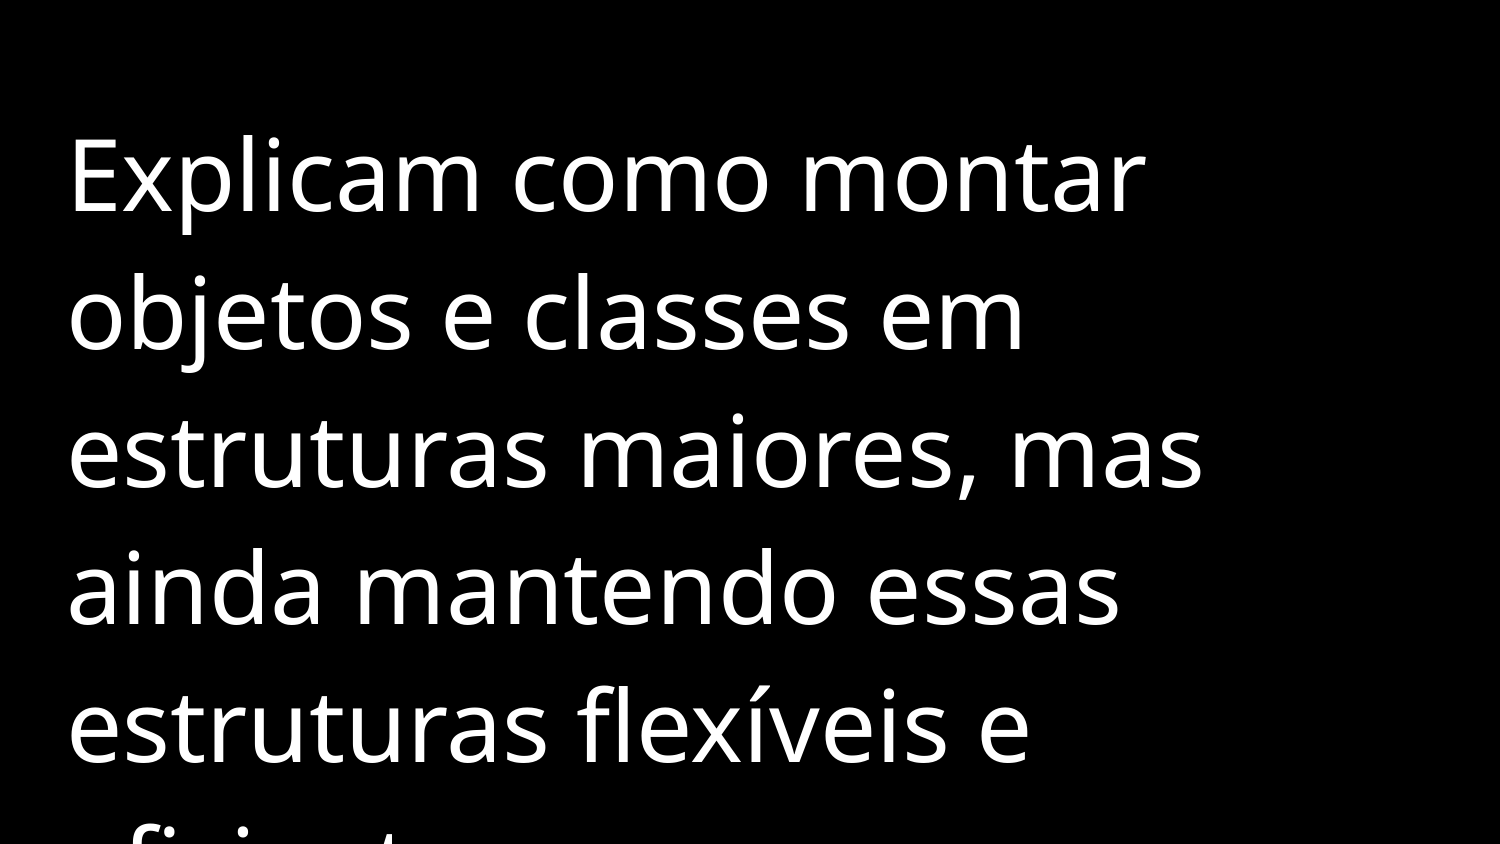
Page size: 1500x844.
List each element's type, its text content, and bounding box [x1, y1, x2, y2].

list Explicam como montar objetos e classes em estruturas maiores, mas ainda mantendo essas estruturas flexíveis e eficientes. [51, 78, 1449, 750]
